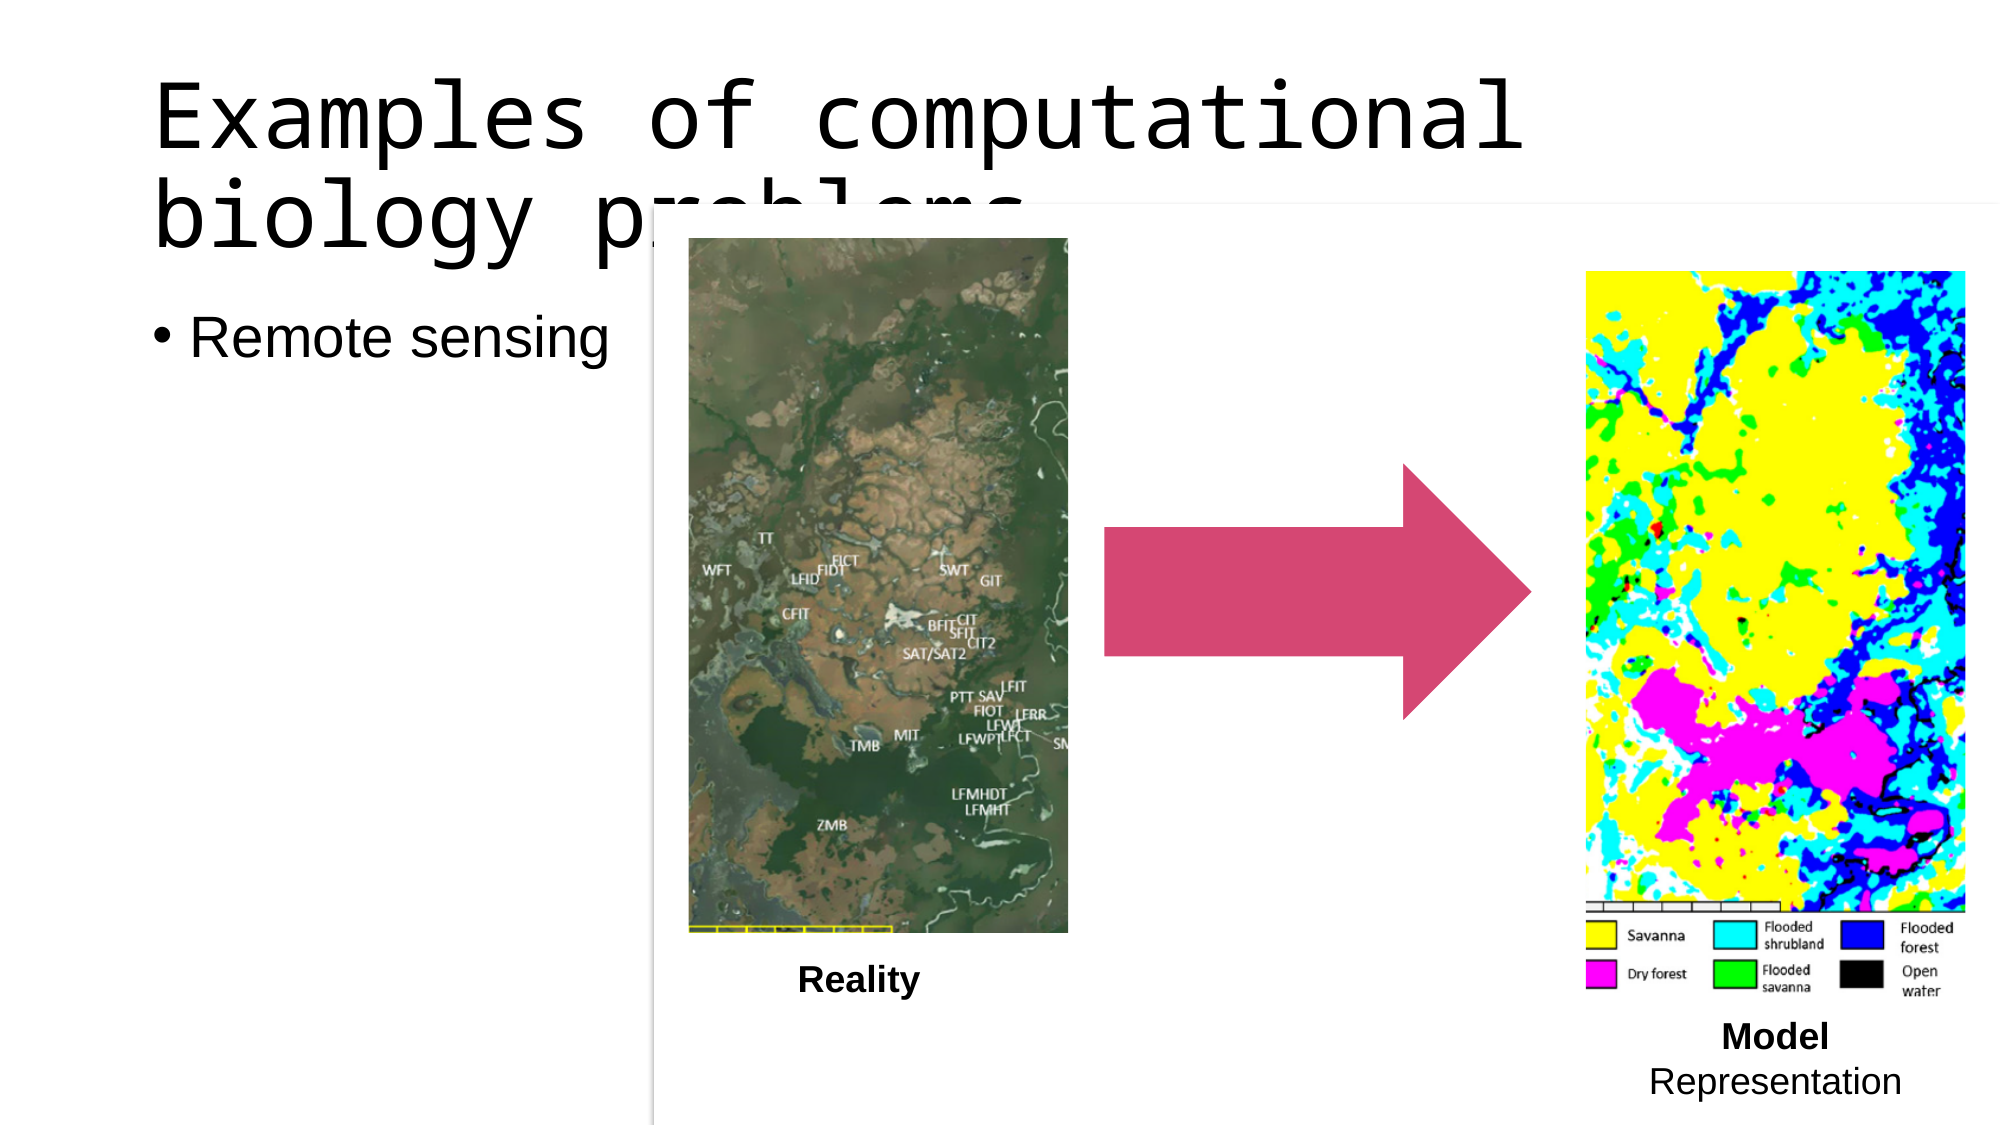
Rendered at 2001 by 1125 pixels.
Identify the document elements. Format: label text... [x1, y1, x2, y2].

title Examples of computational biology problems [137, 59, 1863, 278]
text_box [653, 203, 2000, 1125]
list Remote sensing [137, 299, 647, 1014]
